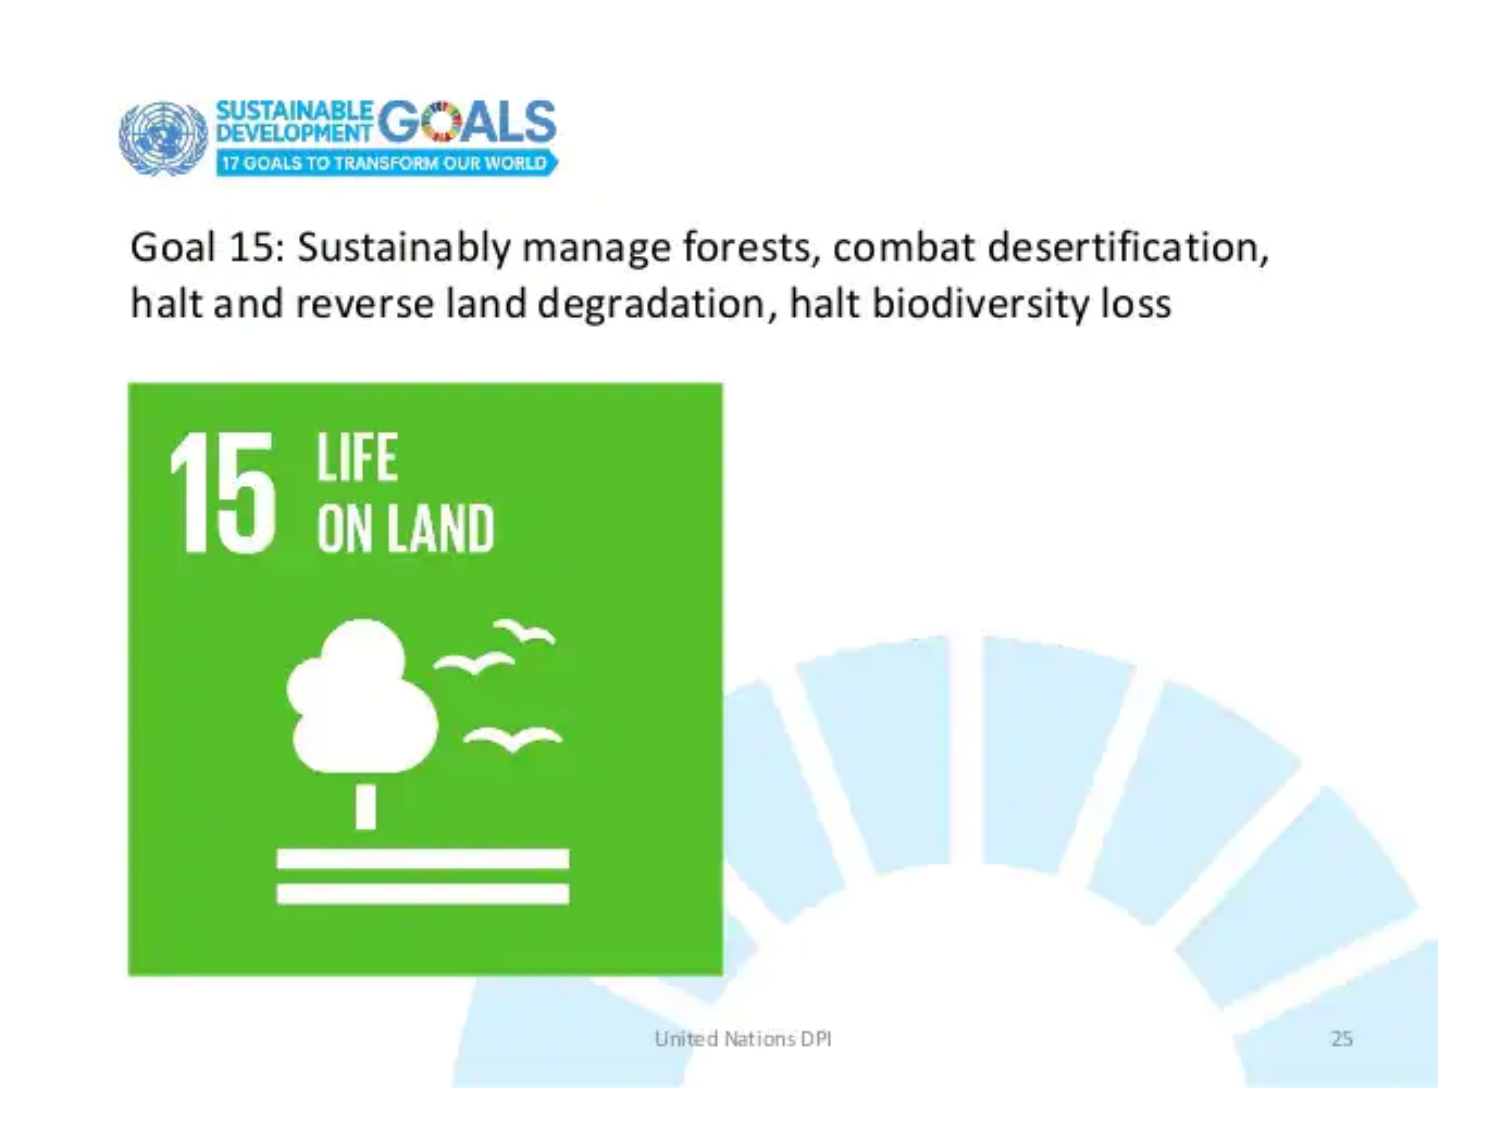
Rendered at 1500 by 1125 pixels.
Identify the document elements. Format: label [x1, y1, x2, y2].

picture [49, 49, 1438, 1088]
